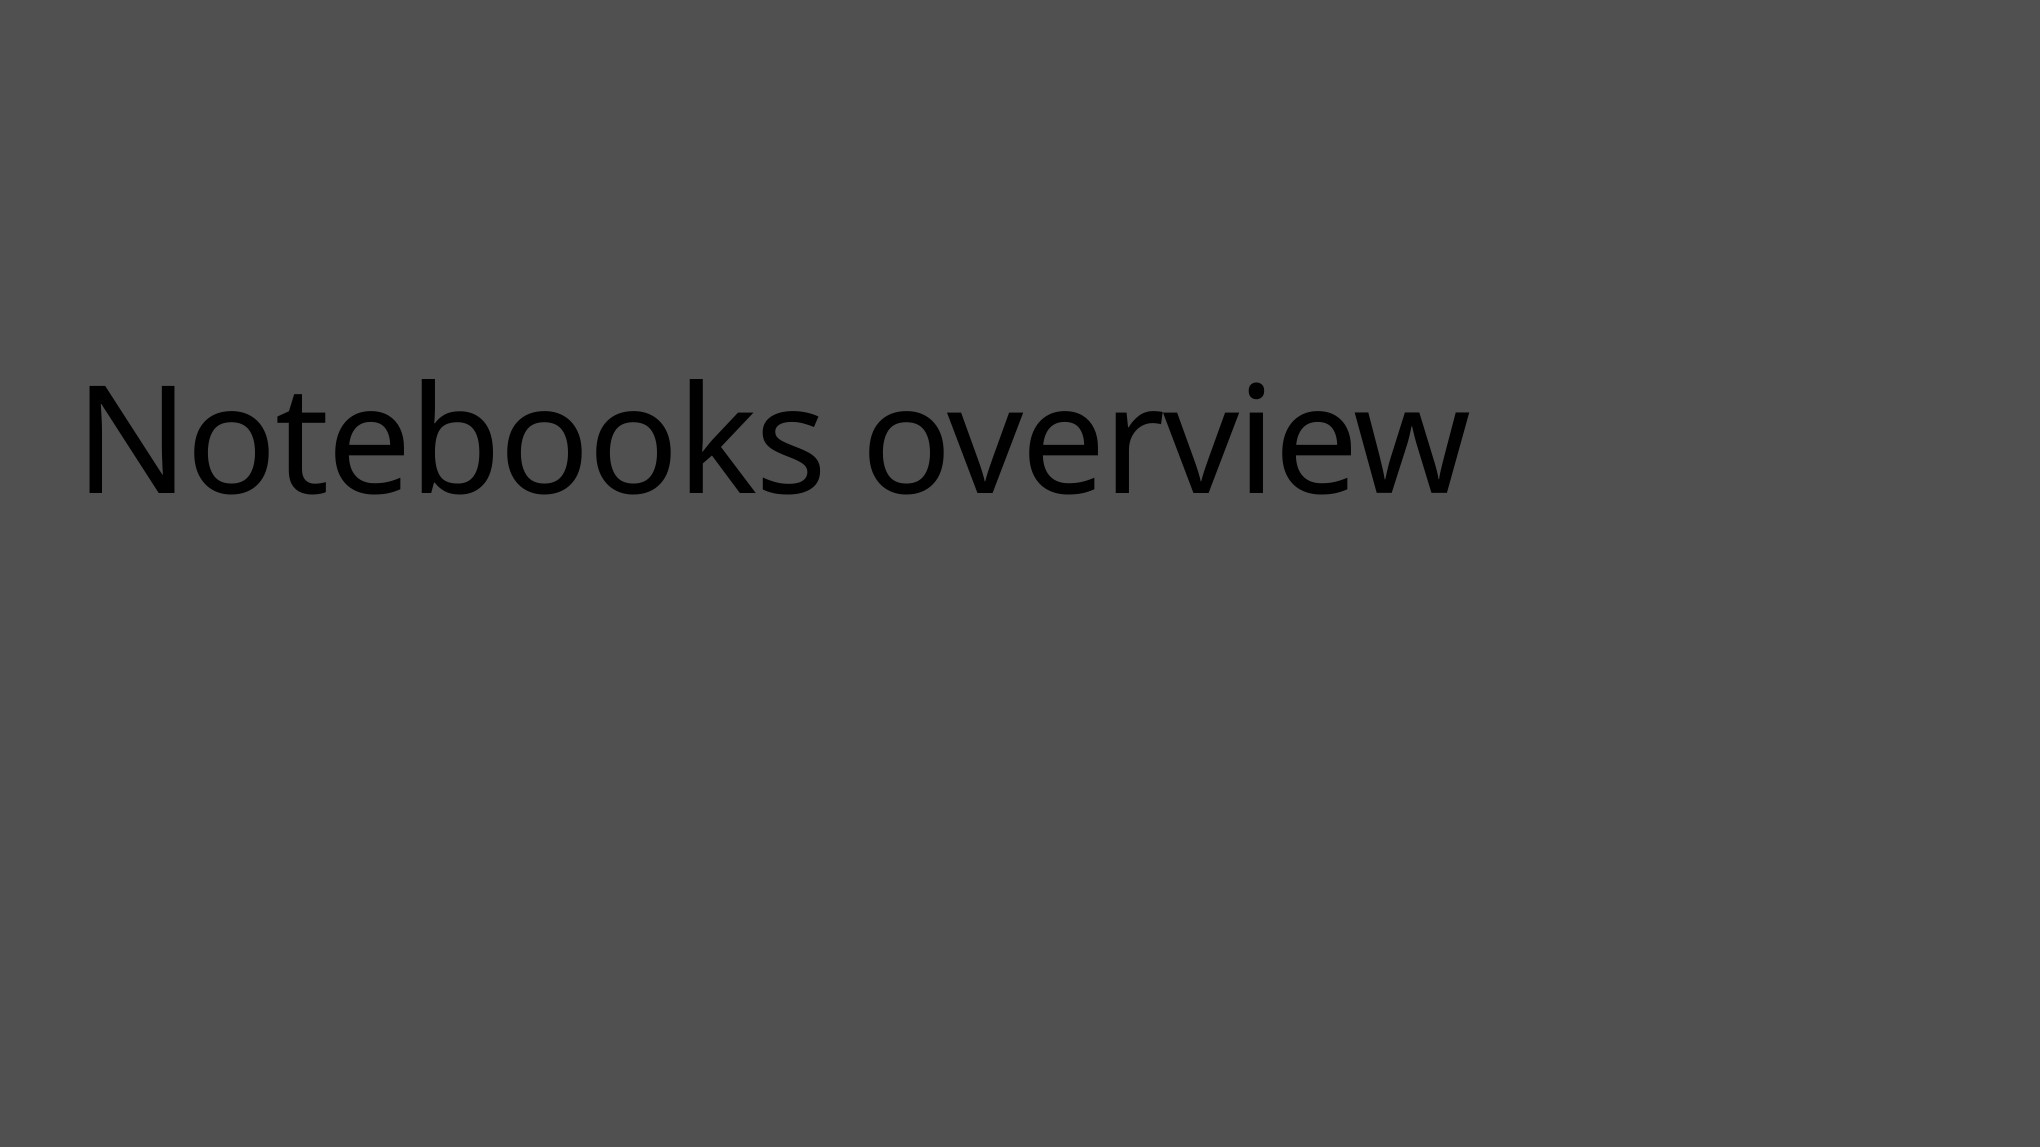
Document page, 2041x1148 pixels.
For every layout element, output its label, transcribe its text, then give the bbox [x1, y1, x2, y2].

title Notebooks overview [0, 348, 1996, 650]
